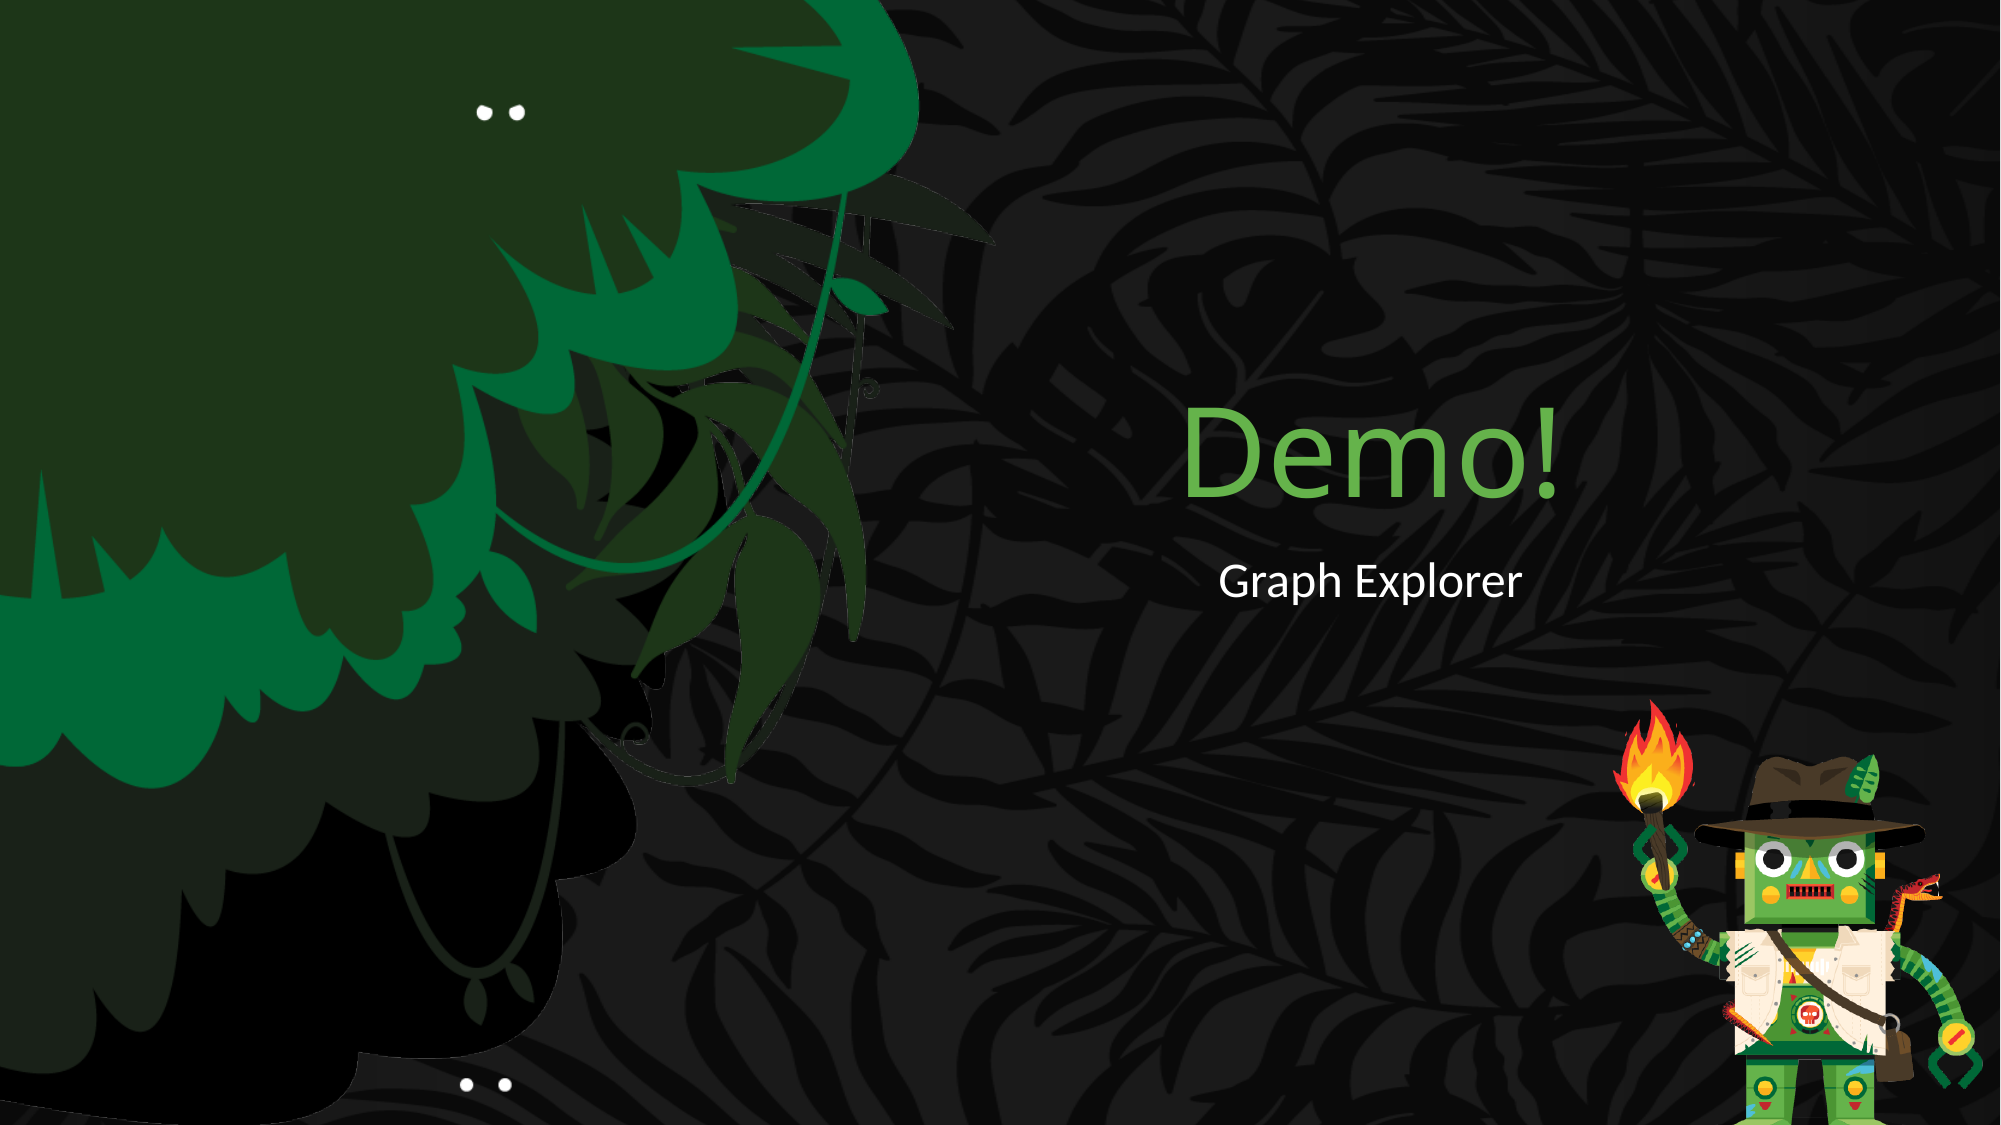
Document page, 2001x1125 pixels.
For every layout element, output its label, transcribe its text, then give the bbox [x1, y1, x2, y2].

picture [0, 0, 2001, 1125]
title Demo! [784, 139, 1958, 532]
subtitle Graph Explorer [784, 546, 1958, 819]
